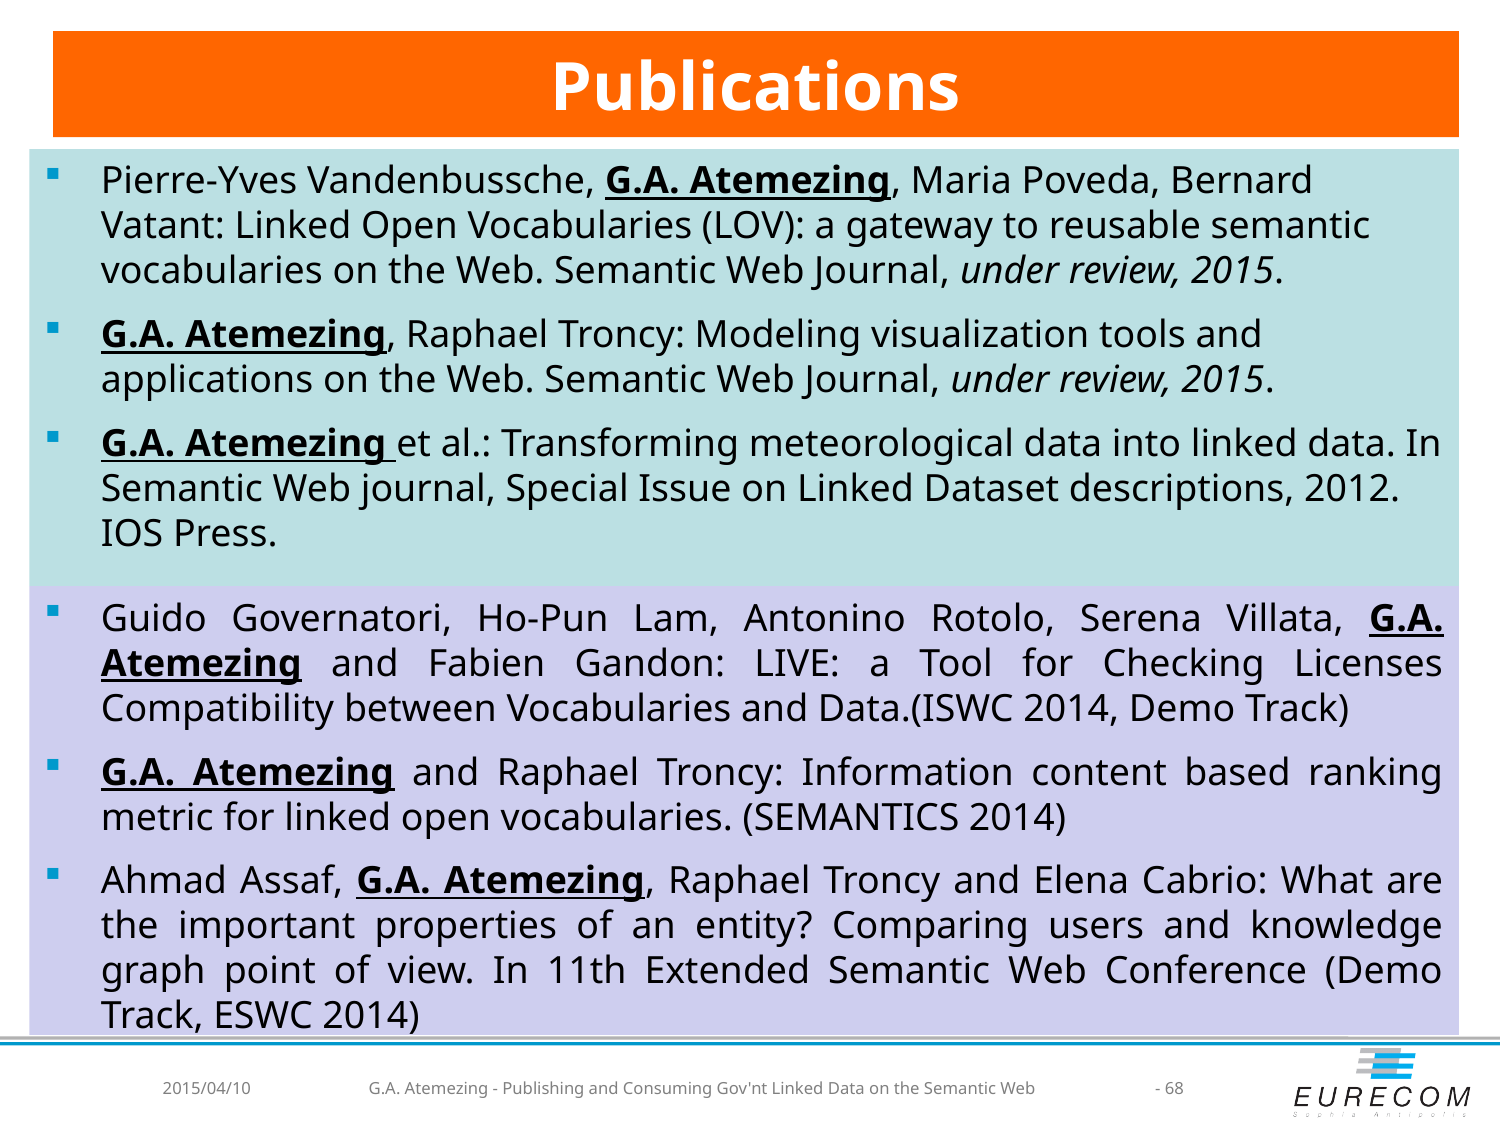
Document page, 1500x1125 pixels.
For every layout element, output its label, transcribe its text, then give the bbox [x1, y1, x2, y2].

title Publications [52, 30, 1460, 138]
text_box Guido Governatori, Ho-Pun Lam, Antonino Rotolo, Serena Villata, G.A. Atemezing and Fabien Gandon: LIVE: a Tool for Checking Licenses Compatibility between Vocabularies and Data.(ISWC 2014, Demo Track) G.A. Atemezing and Raphael Troncy: Information content based ranking metric for linked open vocabularies. (SEMANTICS 2014) Ahmad Assaf, G.A. Atemezing, Raphael Troncy and Elena Cabrio: What are the important properties of an entity? Comparing users and knowledge graph point of view. In 11th Extended Semantic Web Conference (Demo Track, ESWC 2014) [29, 586, 1459, 1035]
footer G.A. Atemezing - Publishing and Consuming Gov'nt Linked Data on the Semantic Web [336, 1070, 1069, 1107]
picture [1293, 1048, 1477, 1118]
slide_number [147, 1070, 325, 1103]
list Pierre-Yves Vandenbussche, G.A. Atemezing, Maria Poveda, Bernard Vatant: Linked Open Vocabularies (LOV): a gateway to reusable semantic vocabularies on the Web. Semantic Web Journal, under review, 2015. G.A. Atemezing, Raphael Troncy: Modeling visualization tools and applications on the Web. Semantic Web Journal, under review, 2015. G.A. Atemezing et al.: Transforming meteorological data into linked data. In Semantic Web journal, Special Issue on Linked Dataset descriptions, 2012. IOS Press. [29, 148, 1460, 587]
slide_number - 68 [1080, 1070, 1200, 1103]
